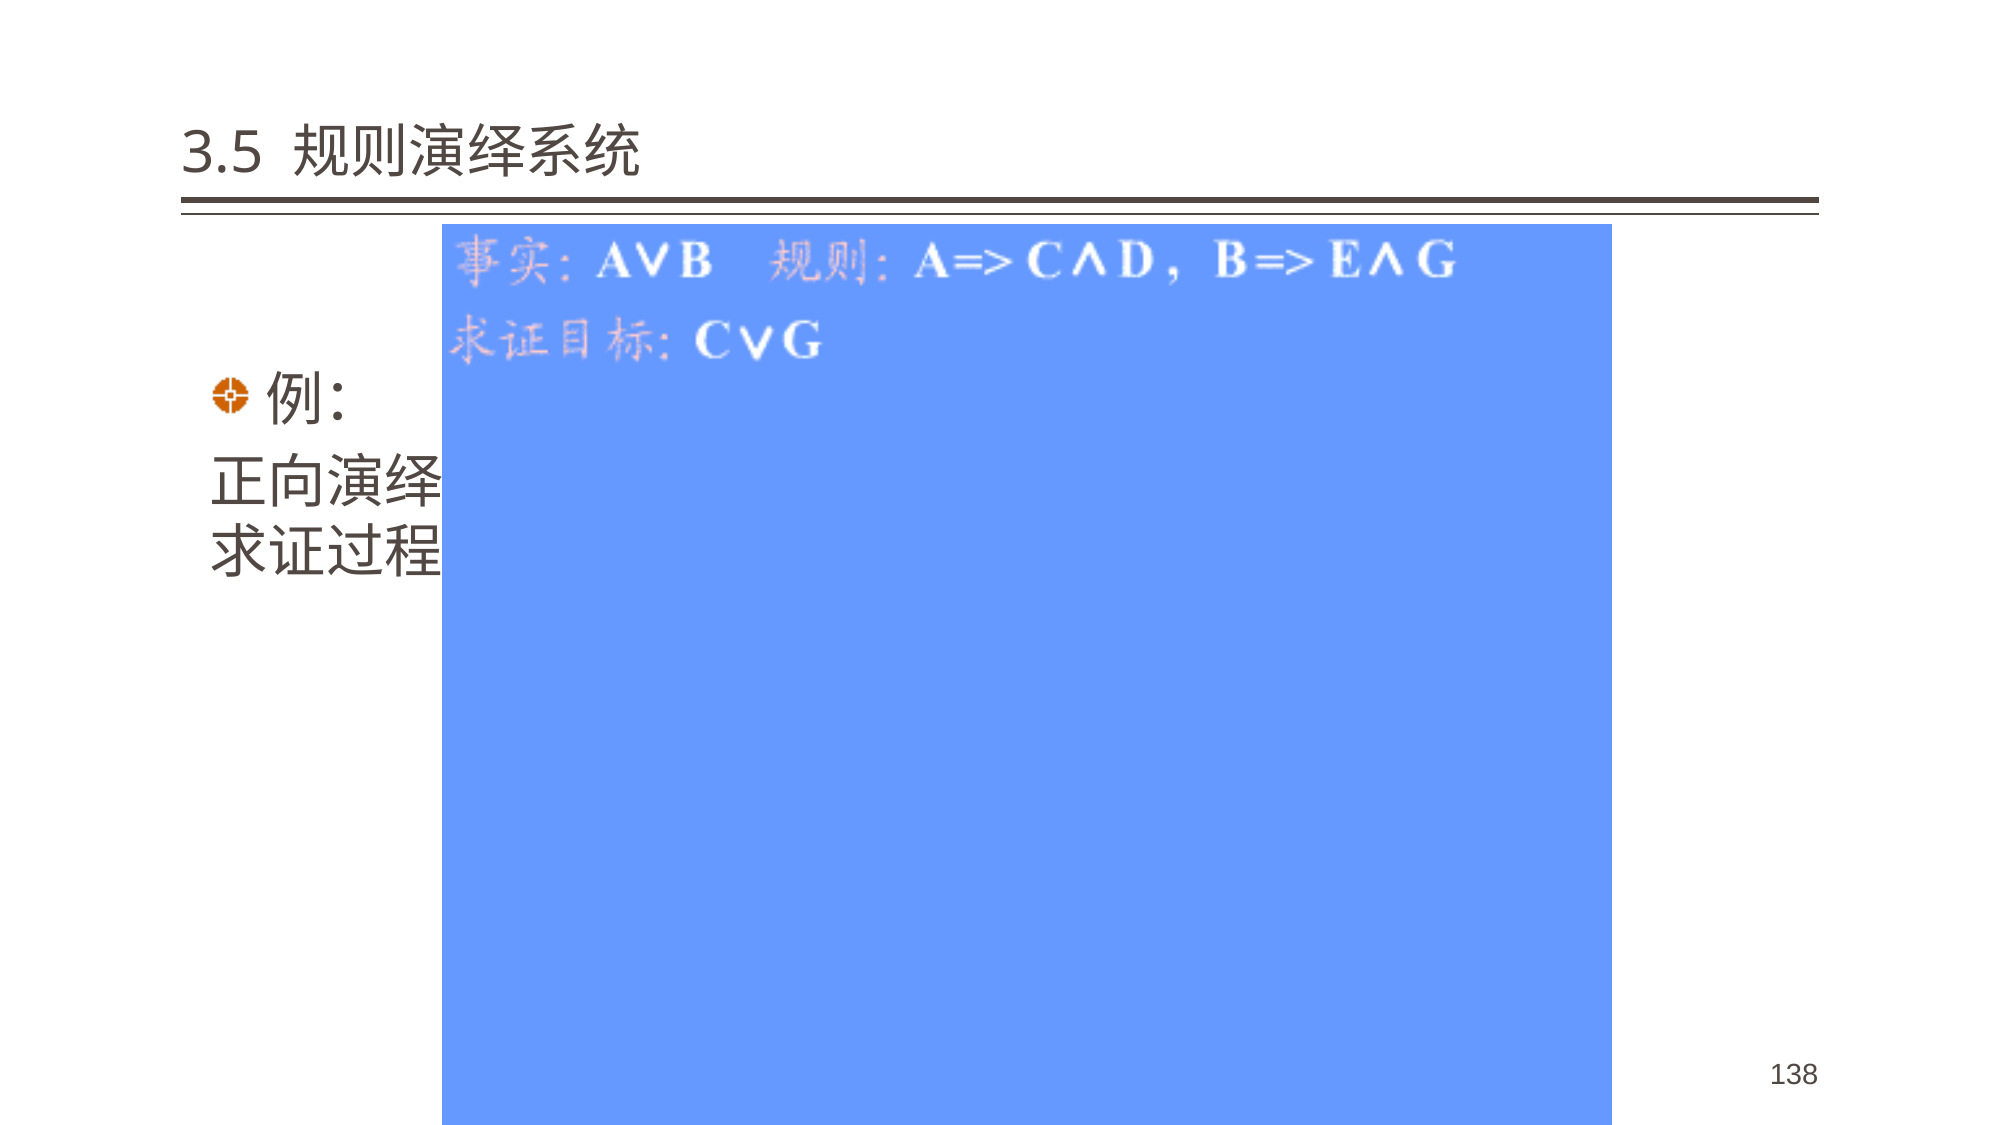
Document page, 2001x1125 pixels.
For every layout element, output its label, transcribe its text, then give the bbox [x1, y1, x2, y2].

text_box 例： 正向演绎求证过程 [194, 354, 436, 745]
title 3.5 规则演绎系统 [181, 12, 1819, 193]
picture [209, 376, 251, 418]
picture [442, 224, 1612, 1125]
slide_number 138 [1617, 1042, 1819, 1103]
